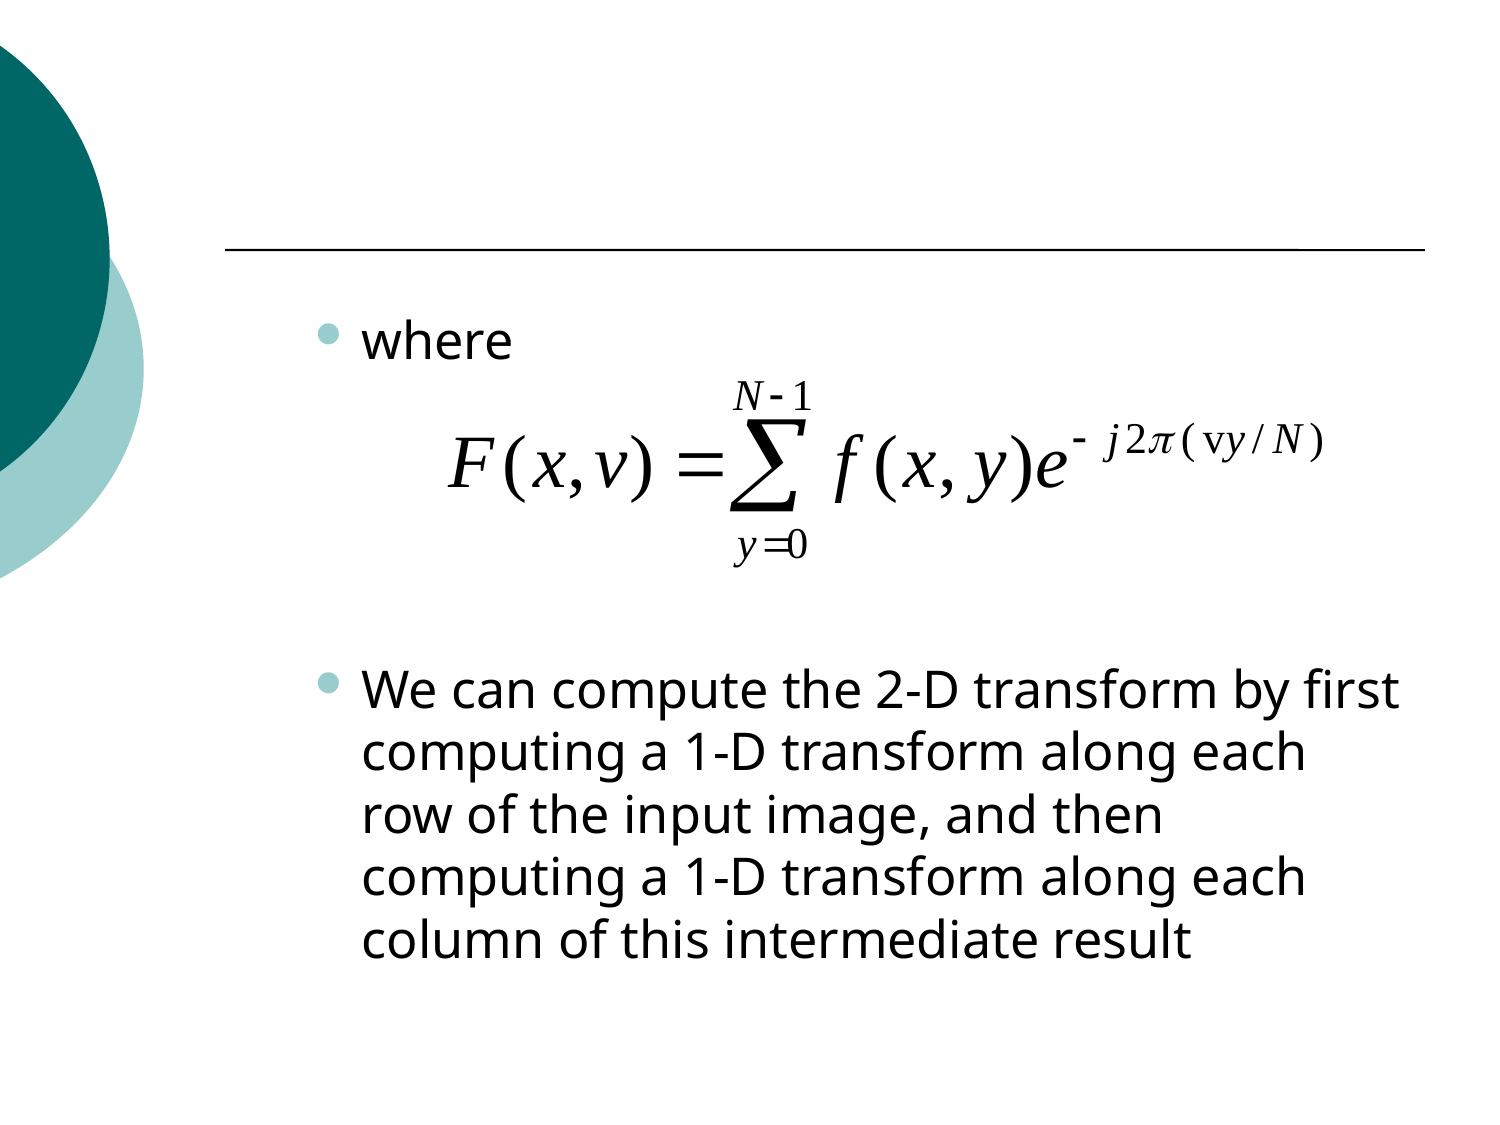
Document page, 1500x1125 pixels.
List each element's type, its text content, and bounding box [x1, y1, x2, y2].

list where We can compute the 2-D transform by first computing a 1-D transform along each row of the input image, and then computing a 1-D transform along each column of this intermediate result [224, 299, 1425, 975]
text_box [434, 361, 1344, 581]
